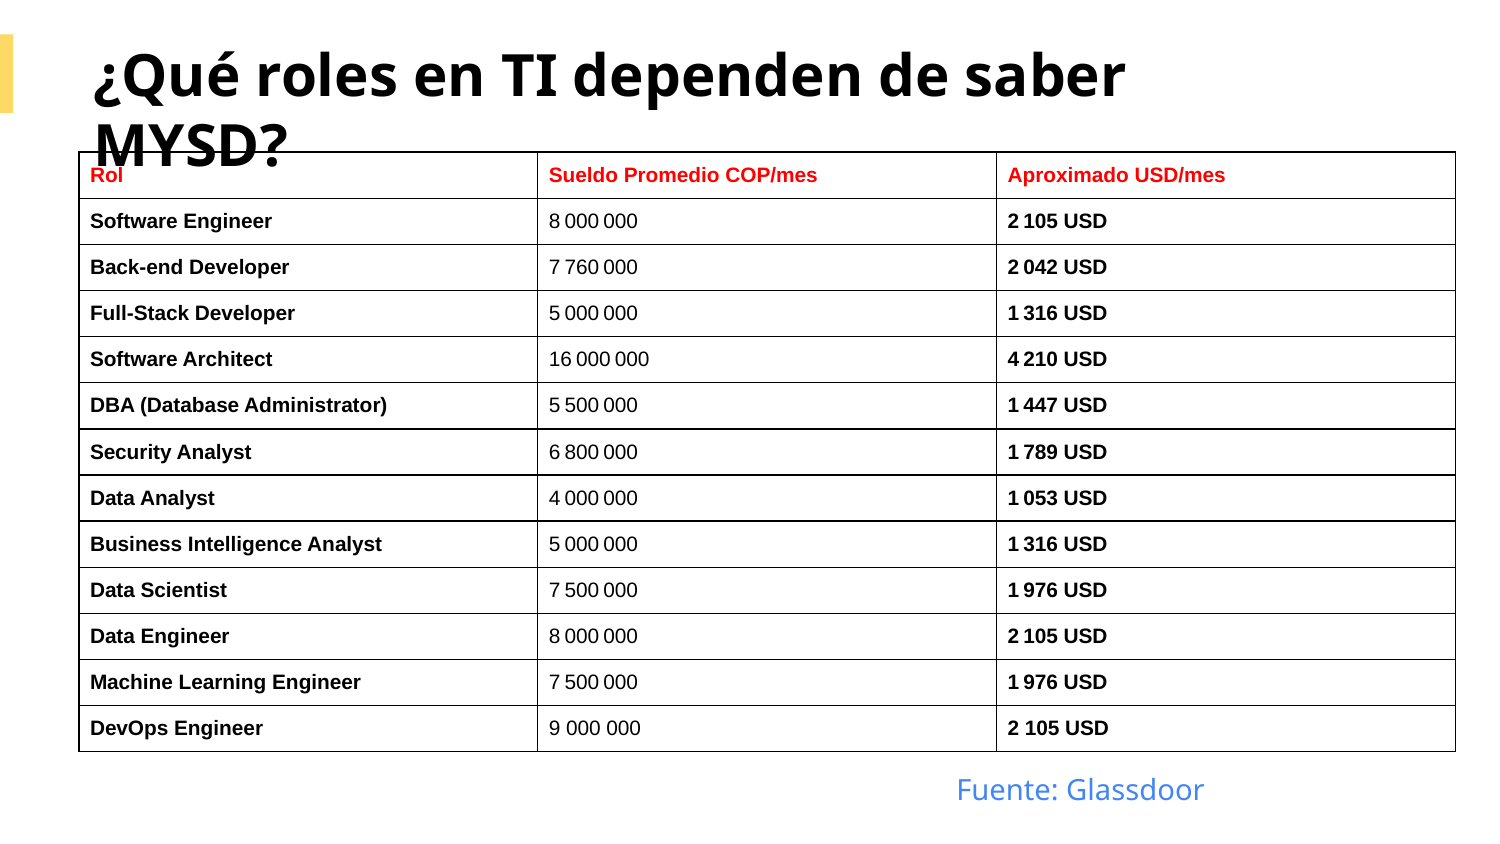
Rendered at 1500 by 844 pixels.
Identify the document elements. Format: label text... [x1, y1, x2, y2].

table_cell Software Engineer [80, 199, 537, 244]
table_cell Software Architect [80, 337, 537, 382]
table_cell 6 800 000 [538, 430, 996, 474]
table_cell 1 789 USD [997, 430, 1455, 474]
table_cell 1 447 USD [997, 383, 1455, 428]
table_cell 7 500 000 [538, 568, 996, 613]
table_cell Security Analyst [80, 430, 537, 474]
table_cell 7 760 000 [538, 245, 996, 290]
table_cell 7 500 000 [538, 660, 996, 705]
table_header Aproximado USD/mes [997, 153, 1455, 198]
table_cell 1 976 USD [997, 660, 1455, 705]
table_cell DBA (Database Administrator) [80, 383, 537, 428]
table_cell 8 000 000 [538, 614, 996, 659]
table_header Rol [80, 153, 537, 198]
table_cell 8 000 000 [538, 199, 996, 244]
table_cell 2 105 USD [997, 199, 1455, 244]
table_cell DevOps Engineer [80, 706, 537, 751]
table_cell Full-Stack Developer [80, 291, 537, 336]
table_cell 1 053 USD [997, 476, 1455, 520]
table_cell 5 500 000 [538, 383, 996, 428]
table_cell Data Scientist [80, 568, 537, 613]
table_cell 5 000 000 [538, 291, 996, 336]
table_cell 1 316 USD [997, 522, 1455, 567]
table_cell Data Engineer [80, 614, 537, 659]
text_box [0, 34, 14, 113]
table_cell 1 976 USD [997, 568, 1455, 613]
table_cell Machine Learning Engineer [80, 660, 537, 705]
table_cell Data Analyst [80, 476, 537, 520]
table_cell 2 105 USD [997, 614, 1455, 659]
table_cell 4 210 USD [997, 337, 1455, 382]
text_box Fuente: Glassdoor [705, 763, 1456, 814]
table_cell 4 000 000 [538, 476, 996, 520]
table_cell 5 000 000 [538, 522, 996, 567]
table_cell Business Intelligence Analyst [80, 522, 537, 567]
table_cell Back-end Developer [80, 245, 537, 290]
table_cell 1 316 USD [997, 291, 1455, 336]
text_box ¿Qué roles en TI dependen de saber MYSD? [78, 23, 1281, 151]
table_cell 2 042 USD [997, 245, 1455, 290]
table_cell 2 105 USD [997, 706, 1455, 751]
table_cell 9 000 000 [538, 706, 996, 751]
table_header Sueldo Promedio COP/mes [538, 153, 996, 198]
table_cell 16 000 000 [538, 337, 996, 382]
